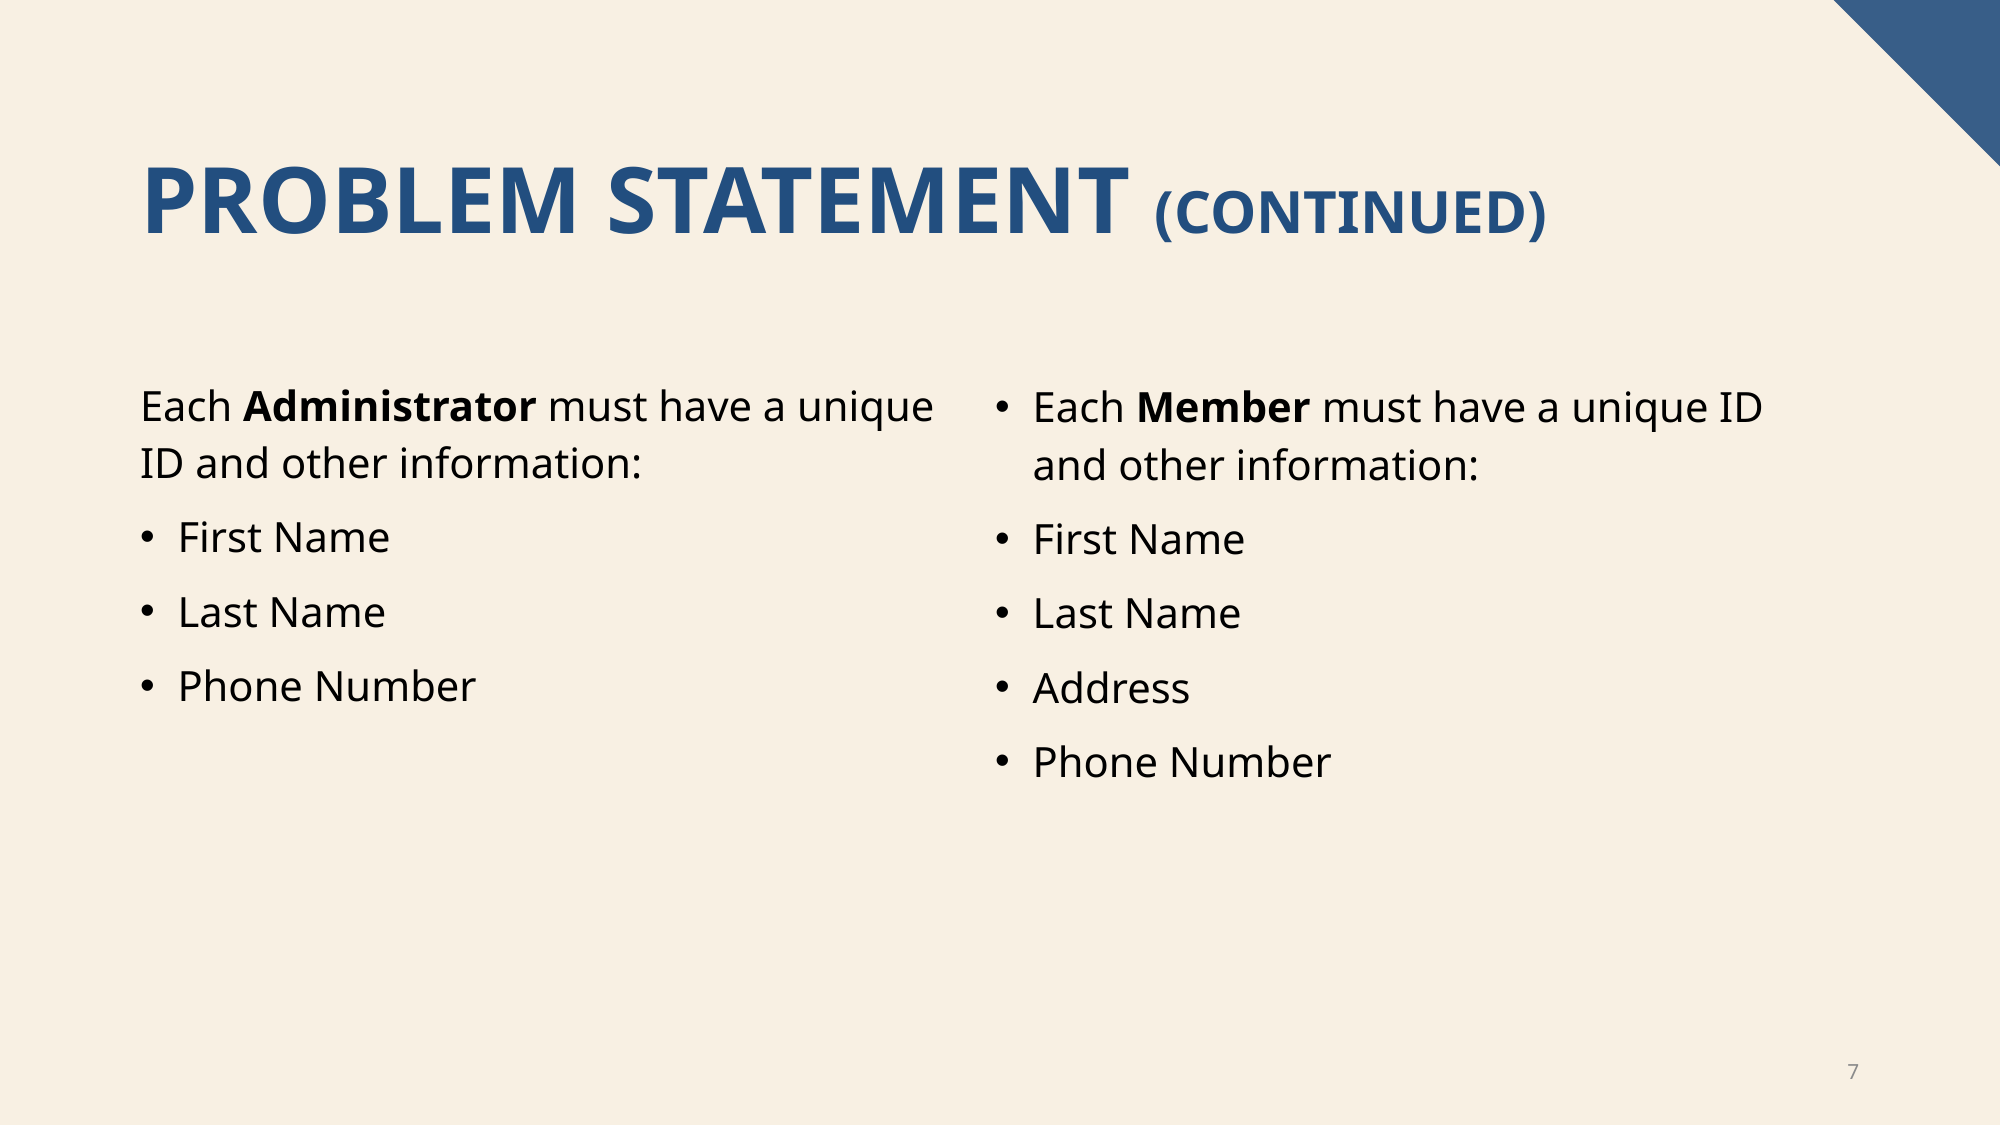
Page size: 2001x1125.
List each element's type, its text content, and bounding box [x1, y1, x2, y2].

title Problem statement (continued) [125, 146, 1875, 365]
slide_number 7 [1799, 1042, 1875, 1103]
text_box Each Member must have a unique ID and other information: First Name Last Name Address Phone Number [980, 366, 1822, 1012]
text_box Each Administrator must have a unique ID and other information: First Name Last Name Phone Number [124, 364, 967, 1010]
